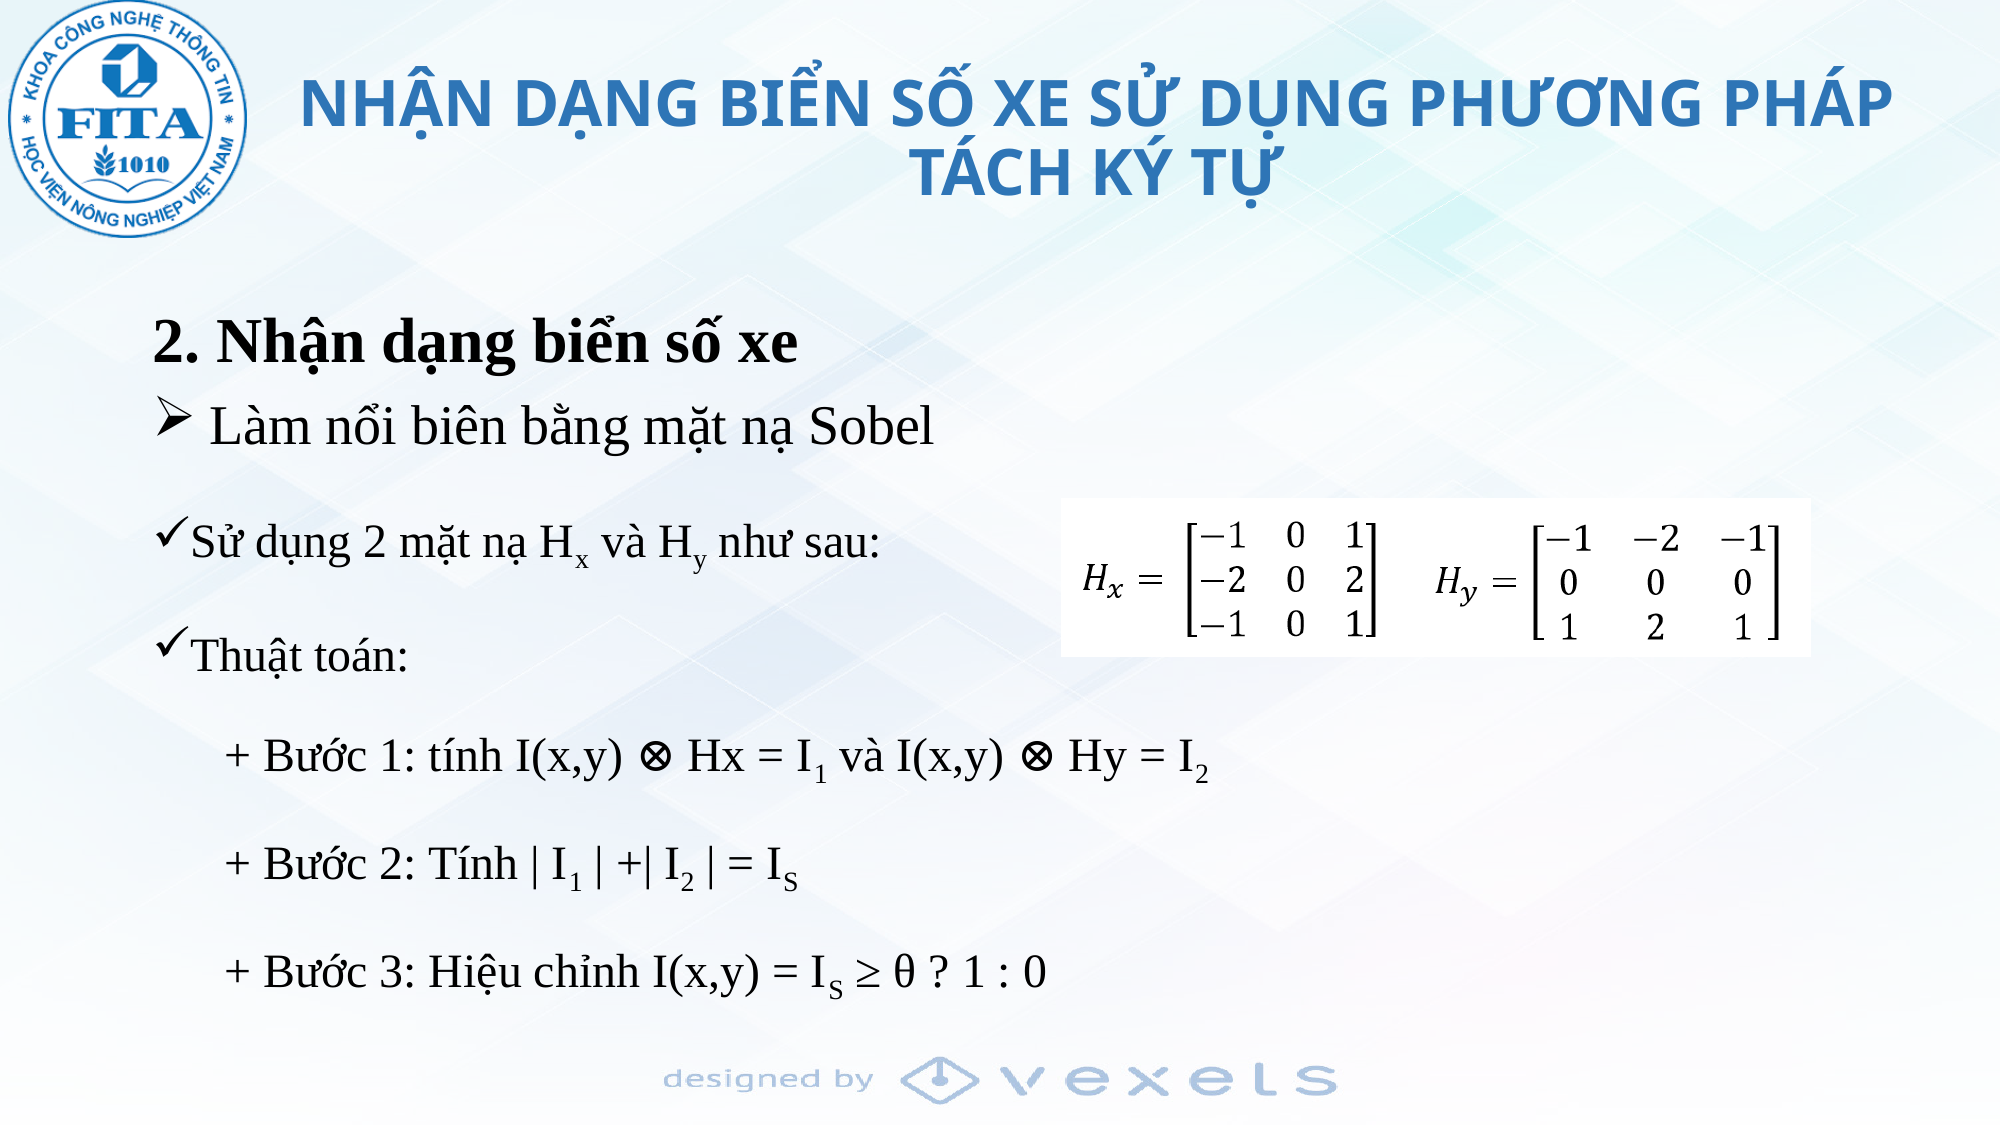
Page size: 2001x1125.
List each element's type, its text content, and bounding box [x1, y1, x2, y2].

list 2. Nhận dạng biển số xe Làm nổi biên bằng mặt nạ Sobel Sử dụng 2 mặt nạ Hx và Hy như sau: Thuật toán: + Bước 1: tính I(x,y) ⊗ Hx = I1 và I(x,y) ⊗ Hy = I2 + Bước 2: Tính | I1 | +| I2 | = IS + Bước 3: Hiệu chỉnh I(x,y) = IS ≥ θ ? 1 : 0 [137, 299, 1863, 1014]
title NHẬN DẠNG BIỂN SỐ XE SỬ DỤNG PHƯƠNG PHÁP TÁCH KÝ TỰ [233, 0, 1959, 218]
picture [1060, 498, 1811, 657]
picture [8, 0, 247, 238]
